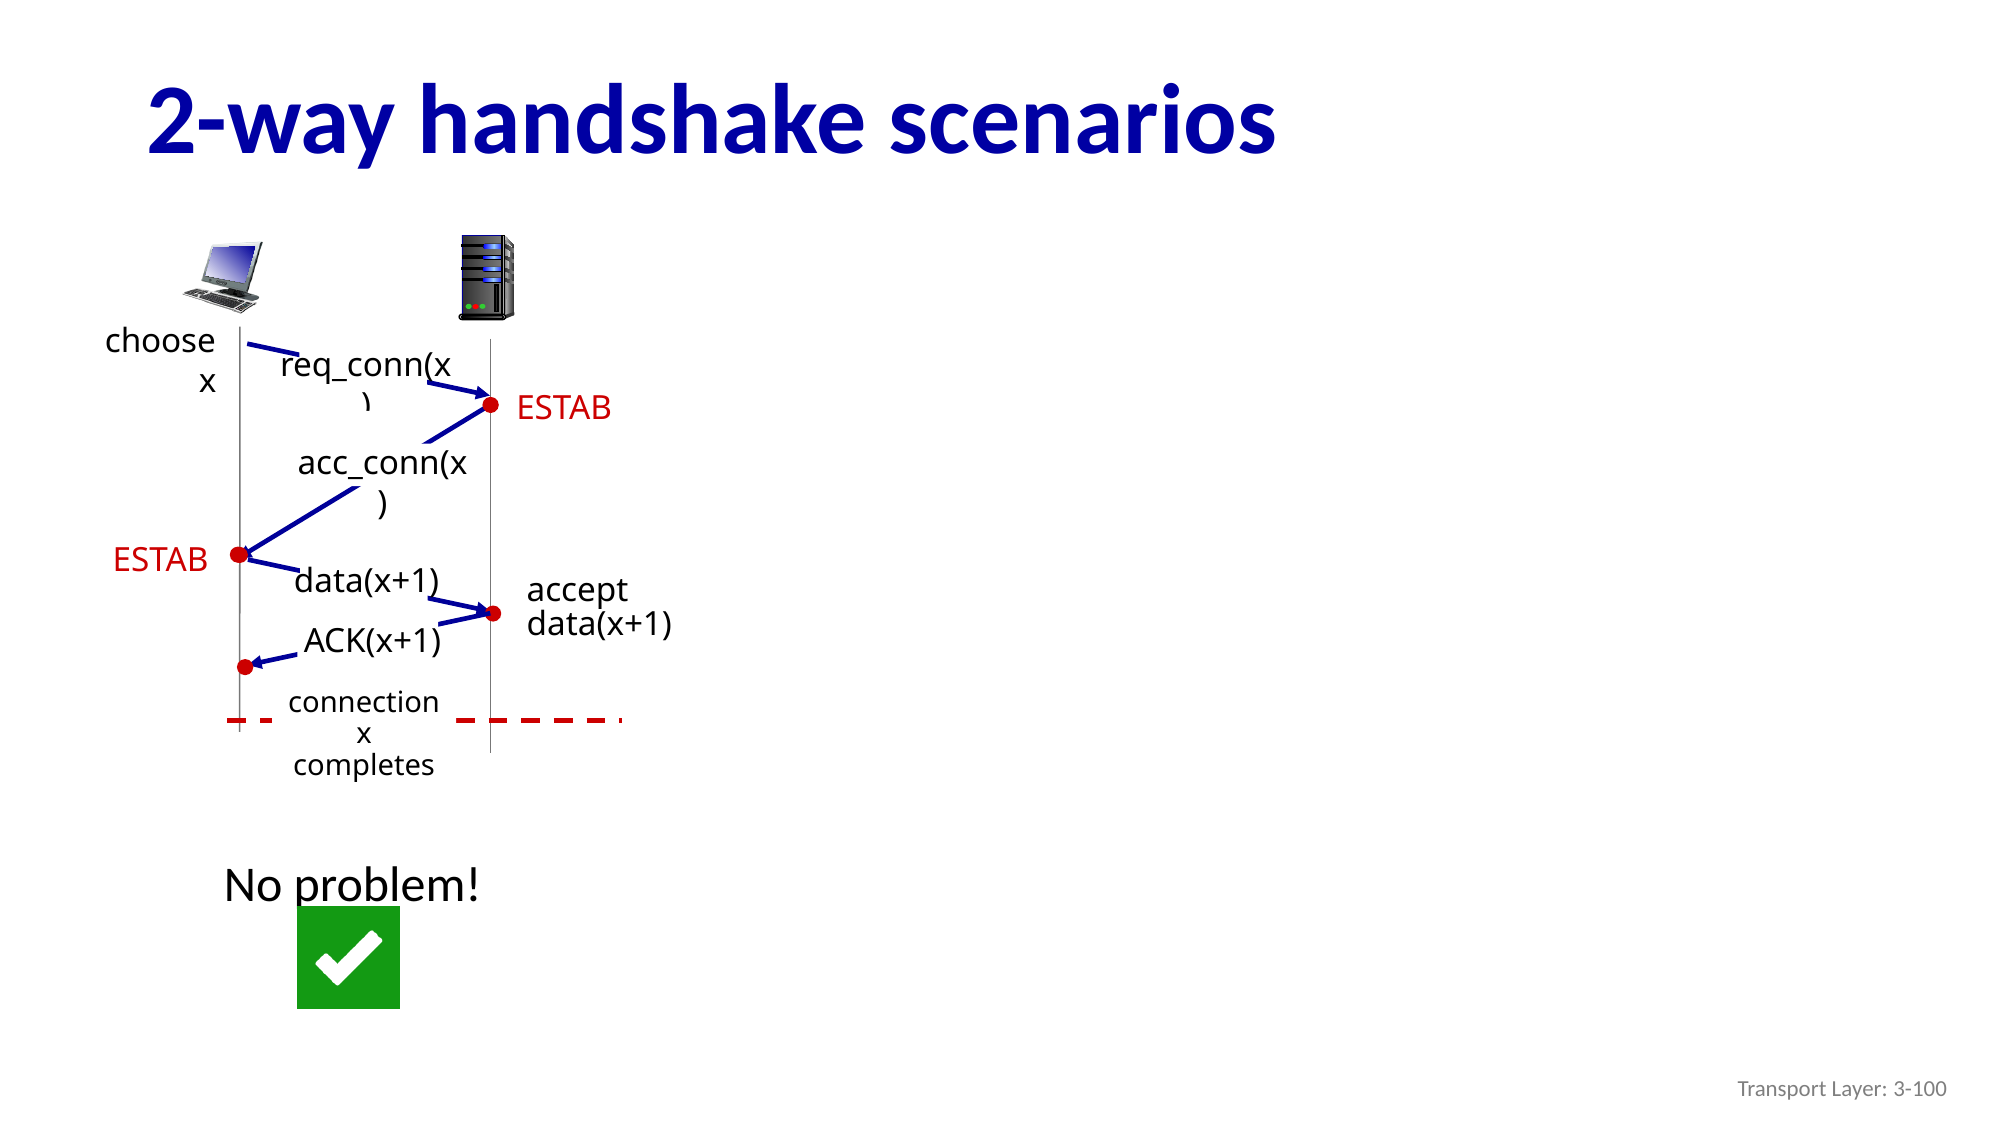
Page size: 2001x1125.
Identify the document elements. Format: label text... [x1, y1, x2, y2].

title 2-way handshake scenarios [131, 47, 2000, 195]
slide_number Transport Layer: 3- [1512, 1056, 1963, 1117]
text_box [208, 843, 500, 1010]
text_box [71, 235, 705, 759]
